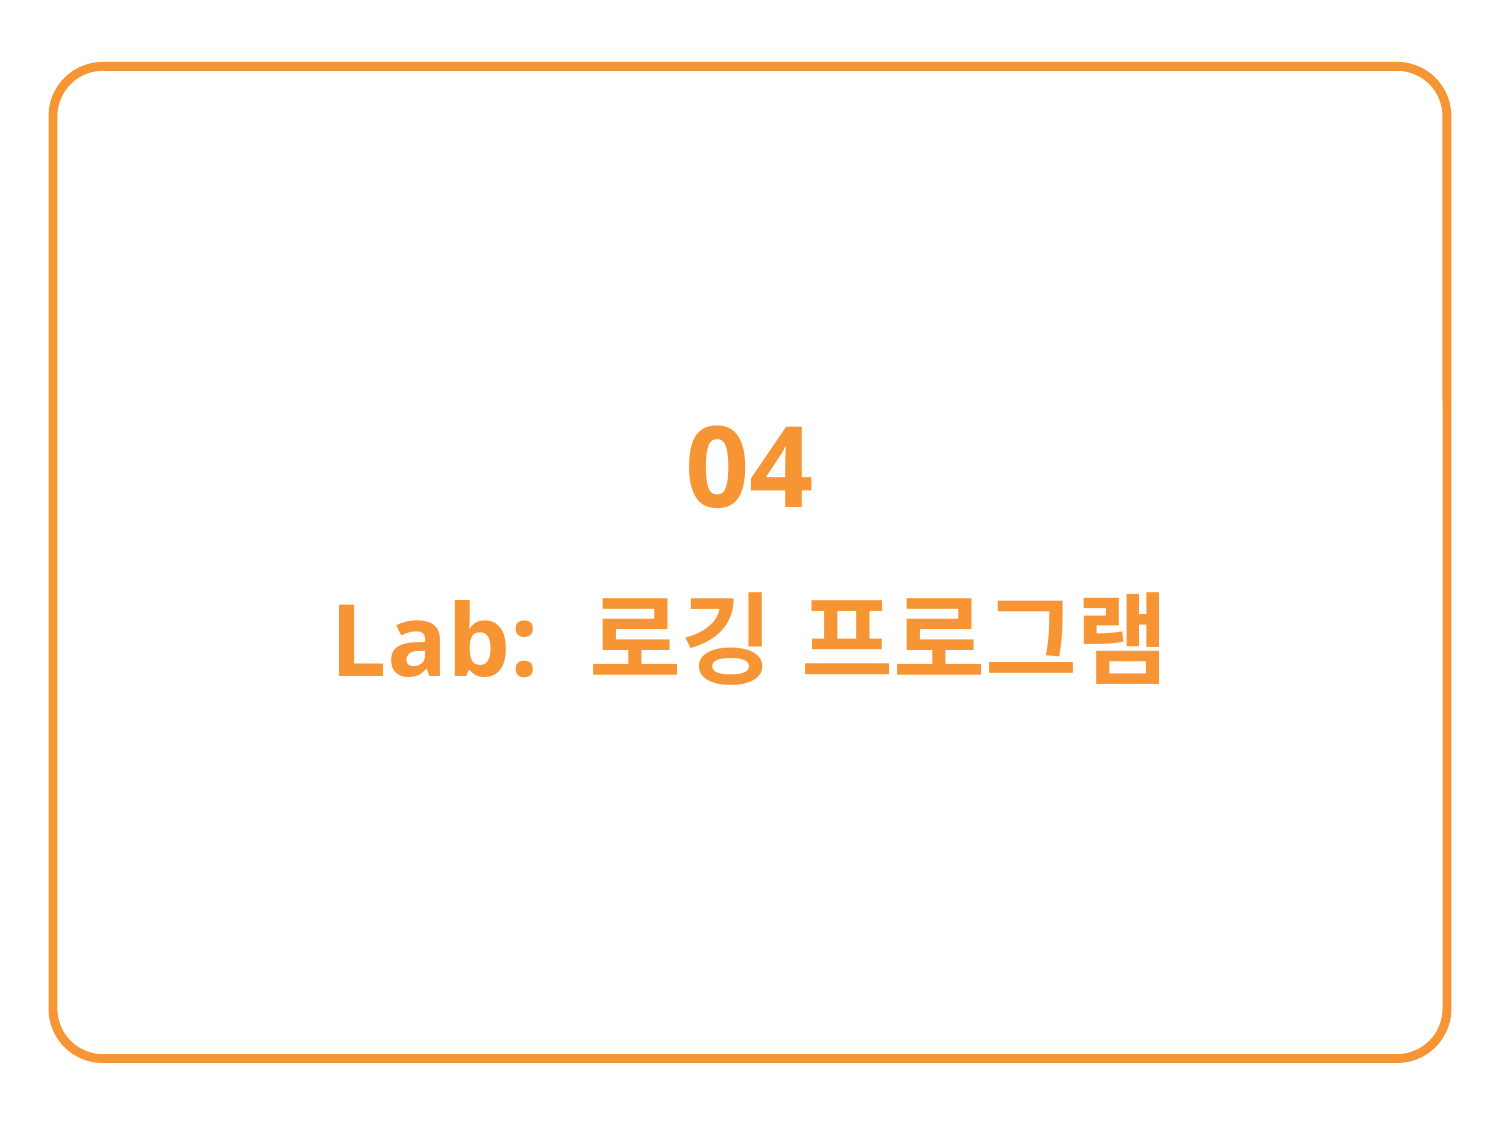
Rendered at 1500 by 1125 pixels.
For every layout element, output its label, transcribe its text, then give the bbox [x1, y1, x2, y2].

list 04 [117, 385, 1383, 540]
list Lab: 로깅 프로그램 [117, 559, 1383, 715]
